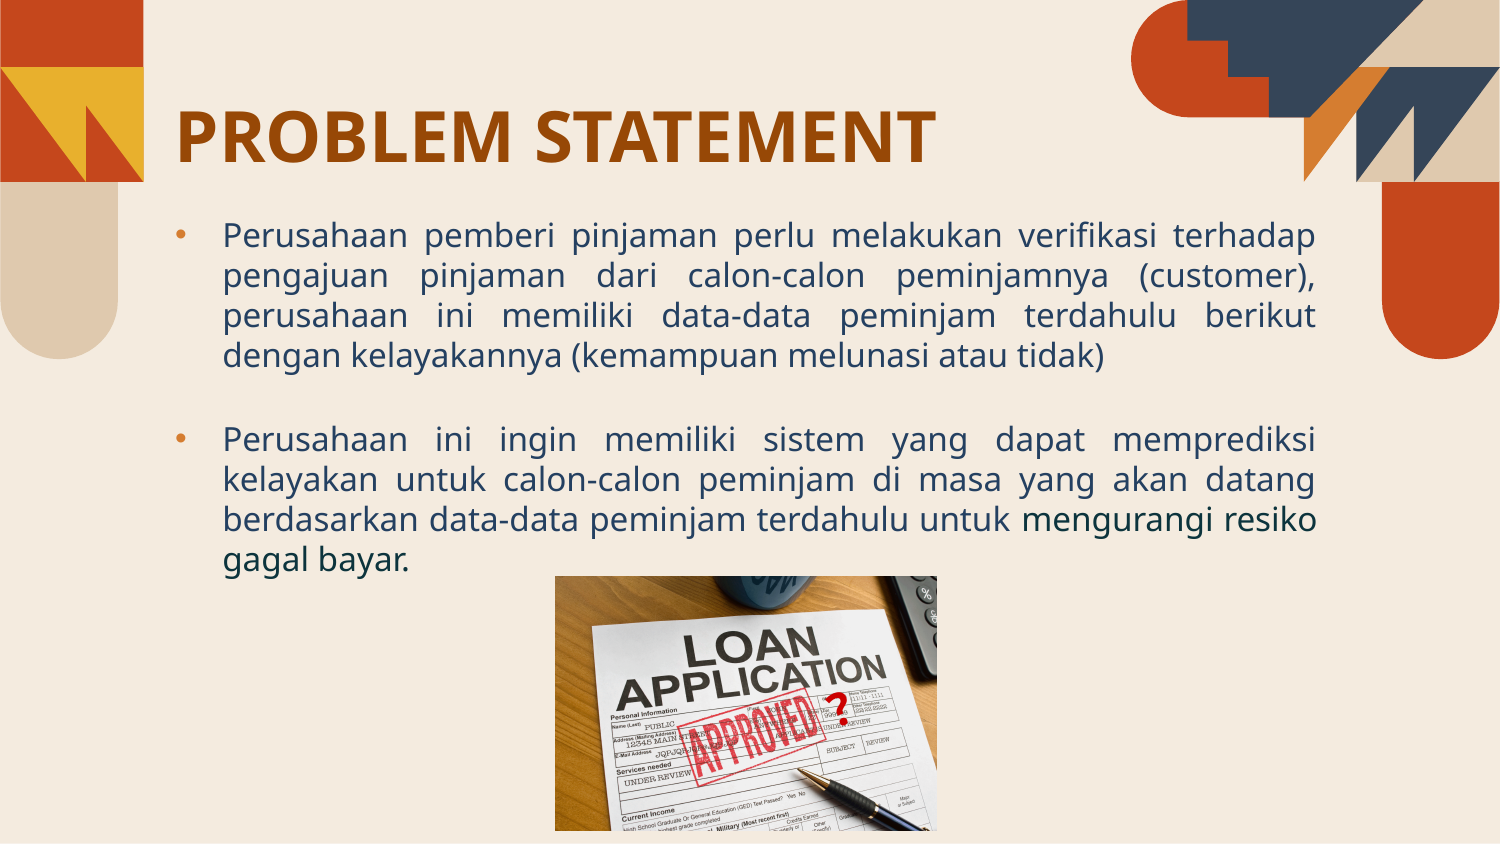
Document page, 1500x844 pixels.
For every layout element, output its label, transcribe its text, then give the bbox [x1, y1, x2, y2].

title PROBLEM STATEMENT [172, 89, 988, 233]
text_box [0, 0, 144, 360]
text_box Perusahaan pemberi pinjaman perlu melakukan verifikasi terhadap pengajuan pinjaman dari calon-calon peminjamnya (customer), perusahaan ini memiliki data-data peminjam terdahulu berikut dengan kelayakannya (kemampuan melunasi atau tidak) Perusahaan ini ingin memiliki sistem yang dapat memprediksi kelayakan untuk calon-calon peminjam di masa yang akan datang berdasarkan data-data peminjam terdahulu untuk mengurangi resiko gagal bayar. [173, 212, 1319, 578]
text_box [1130, 0, 1500, 360]
picture [554, 576, 937, 831]
